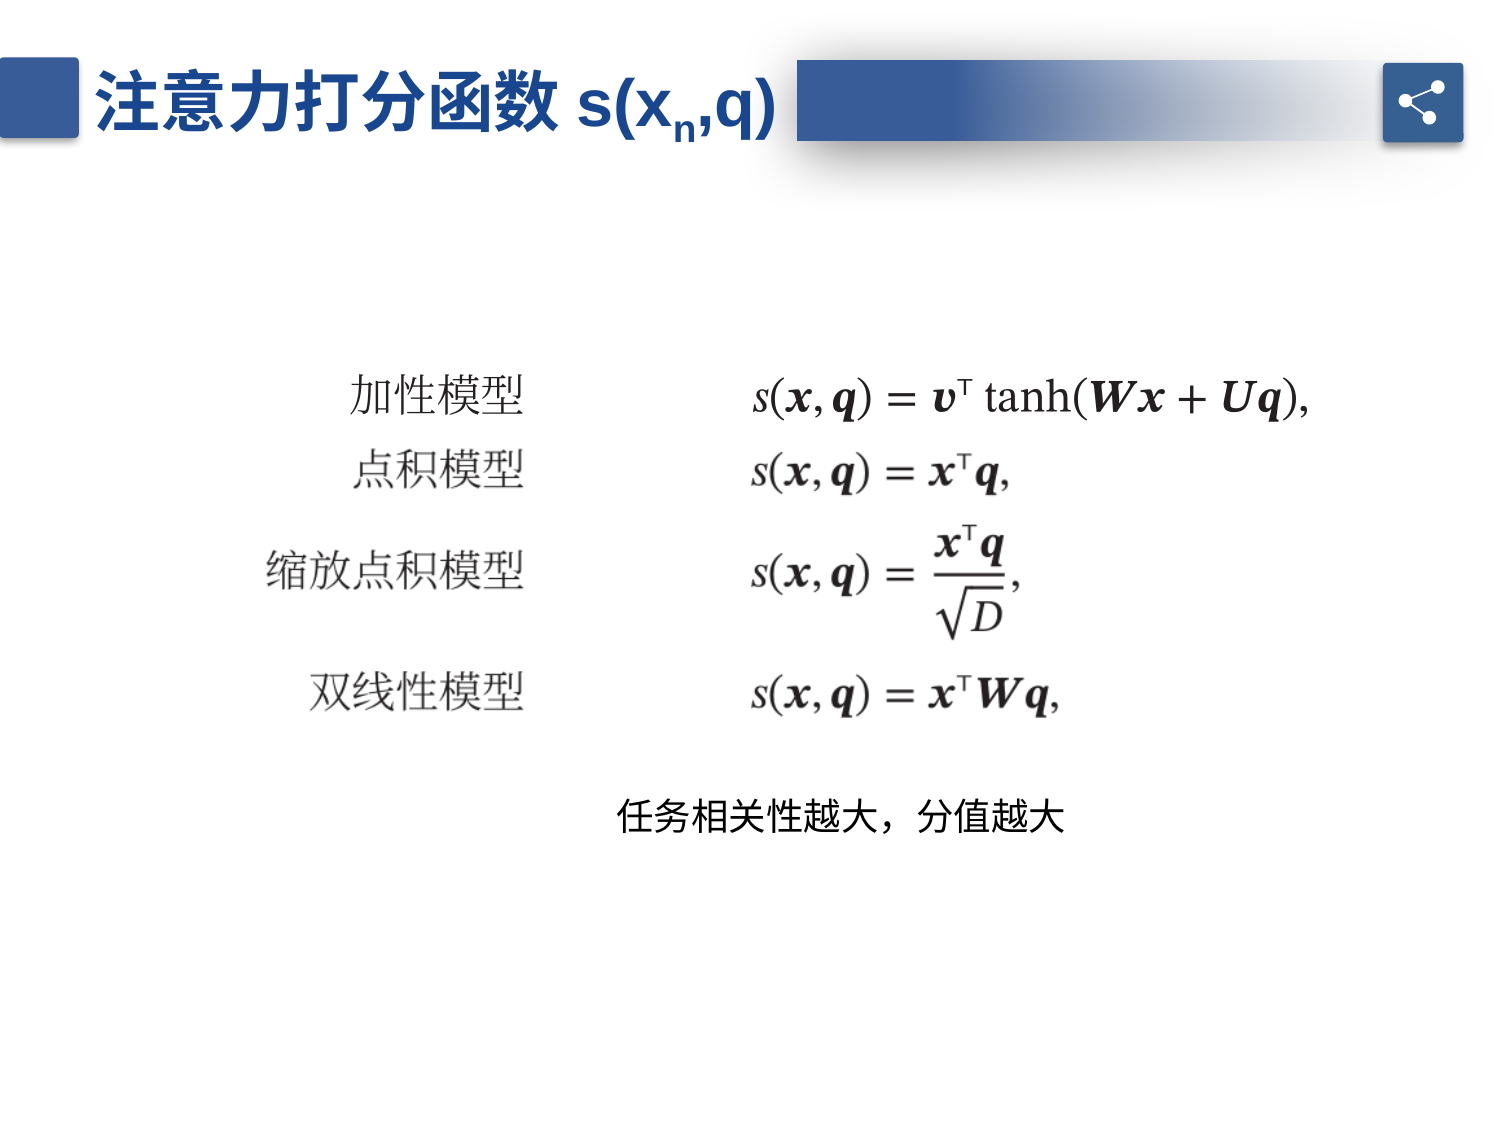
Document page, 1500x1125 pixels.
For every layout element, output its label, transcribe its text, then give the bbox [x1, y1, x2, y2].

text_box 任务相关性越大，分值越大 [601, 785, 1082, 846]
picture [219, 353, 1324, 732]
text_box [0, 51, 1464, 148]
